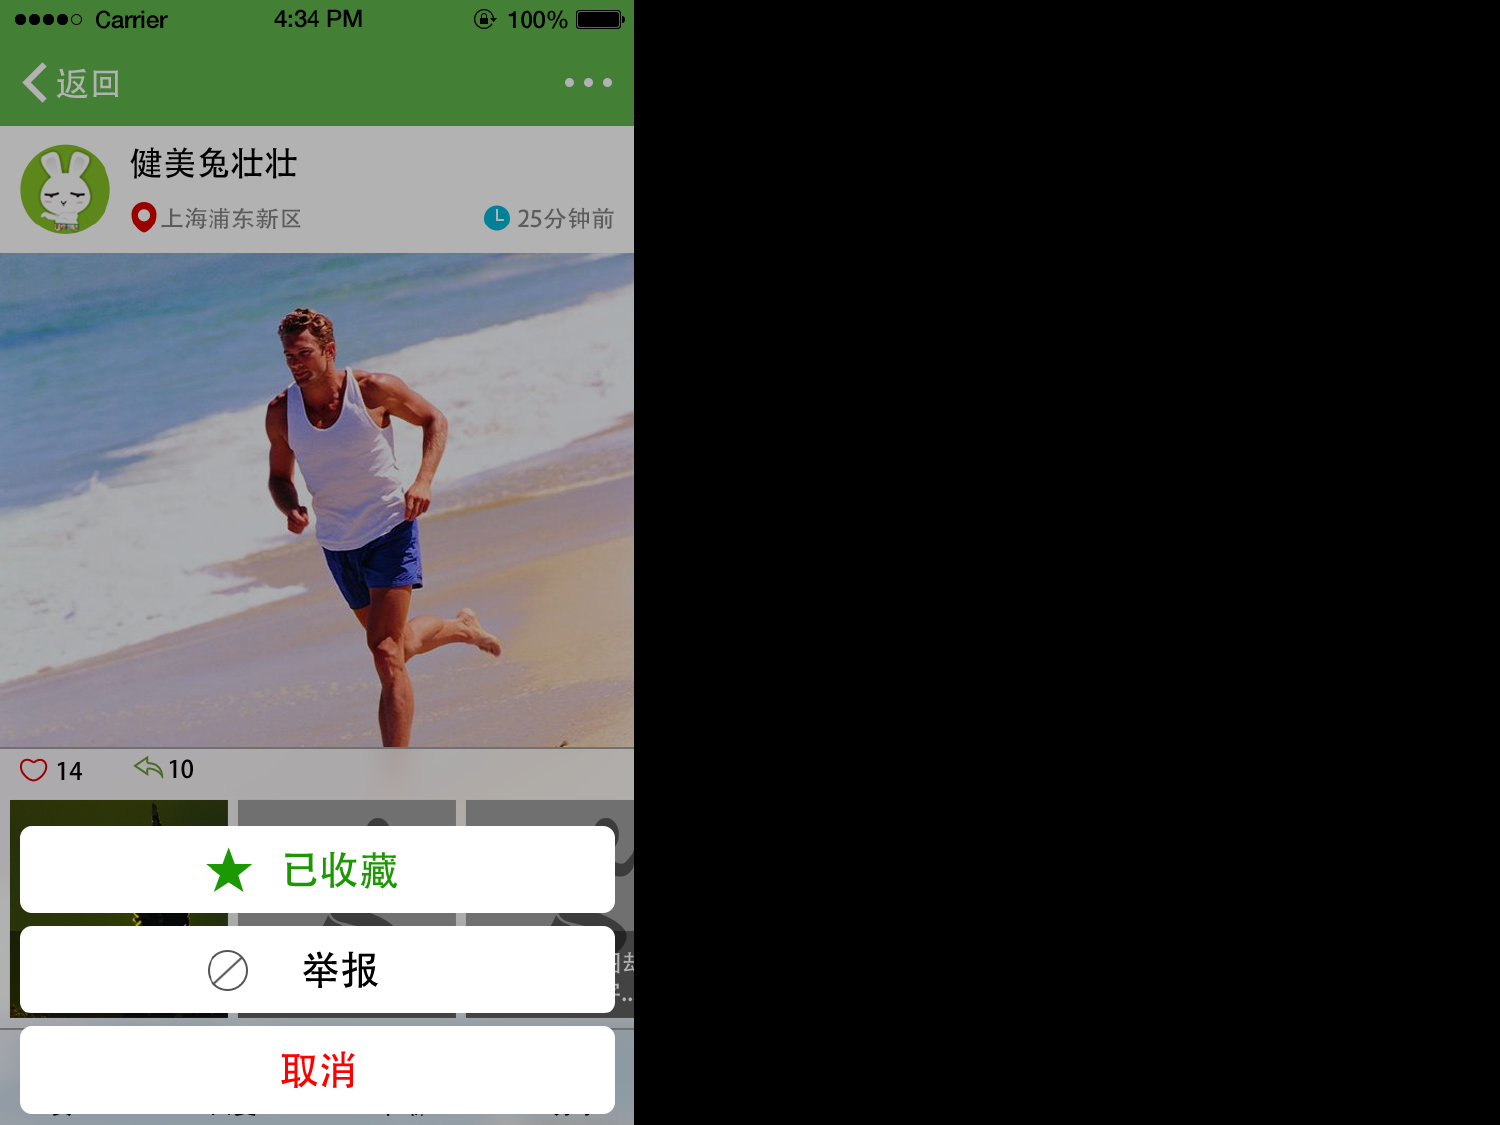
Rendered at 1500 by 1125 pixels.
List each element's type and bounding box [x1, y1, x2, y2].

picture [0, 0, 634, 1125]
